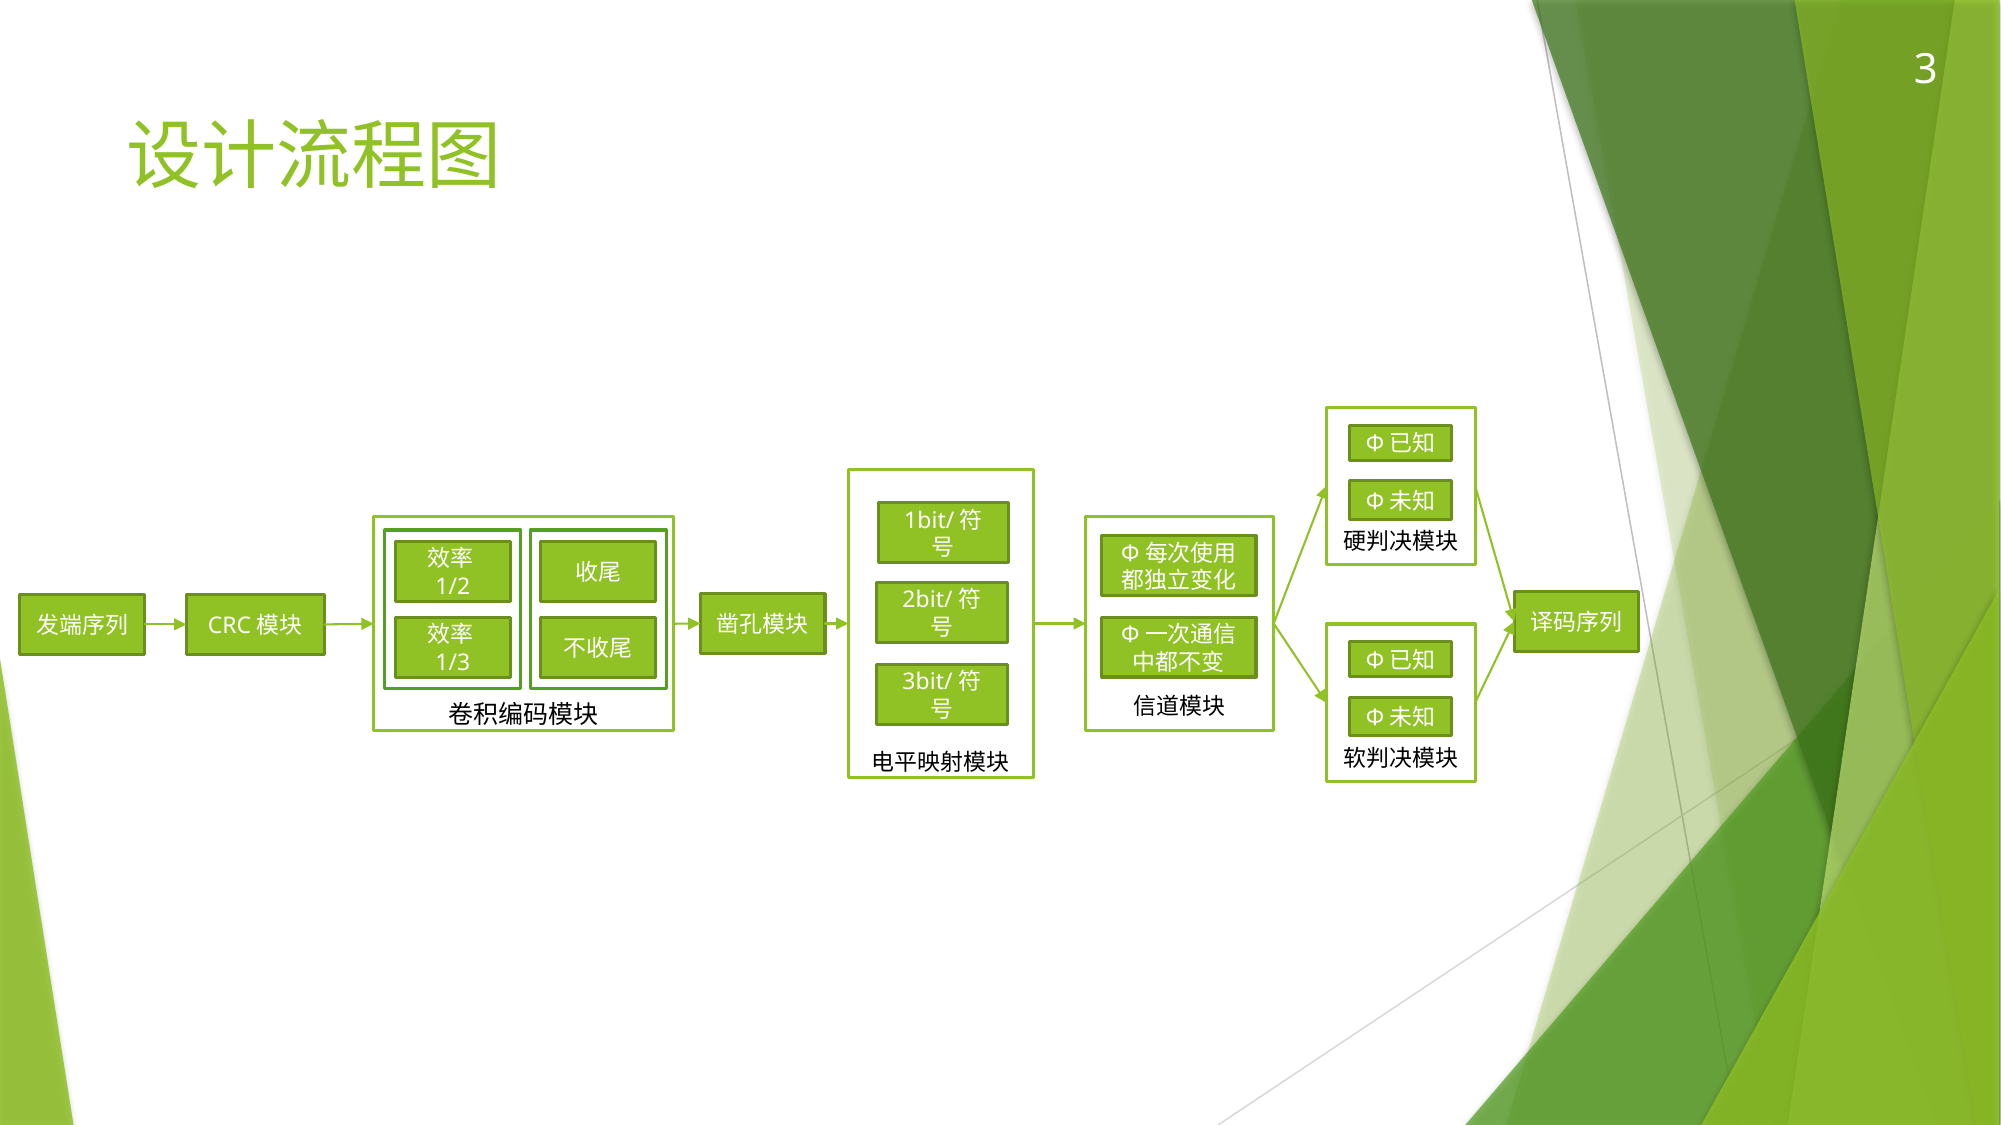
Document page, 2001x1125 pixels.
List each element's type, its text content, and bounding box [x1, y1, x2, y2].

title 设计流程图 [111, 99, 1522, 317]
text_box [19, 406, 1640, 782]
slide_number 3 [1762, 40, 1953, 100]
